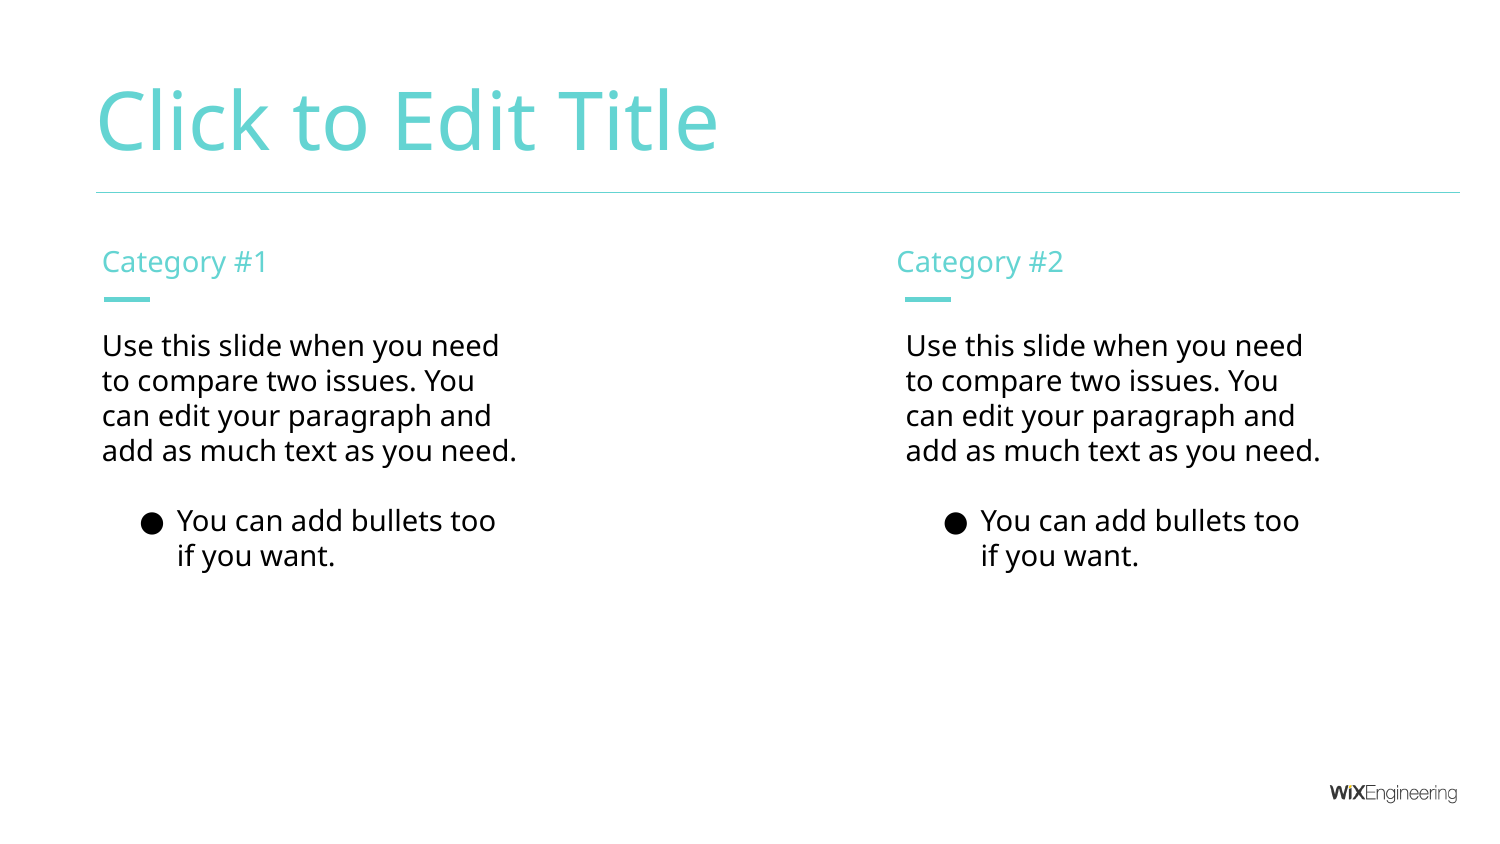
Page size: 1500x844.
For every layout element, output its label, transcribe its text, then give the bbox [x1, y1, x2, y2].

title Click to Edit Title [79, 53, 1365, 184]
text_box Category #1 [86, 228, 340, 294]
text_box Category #2 [881, 228, 1135, 294]
picture [1322, 775, 1466, 810]
text_box Use this slide when you need to compare two issues. You can edit your paragraph and add as much text as you need. You can add bullets too if you want. [86, 312, 544, 588]
text_box Use this slide when you need to compare two issues. You can edit your paragraph and add as much text as you need. You can add bullets too if you want. [890, 312, 1347, 588]
